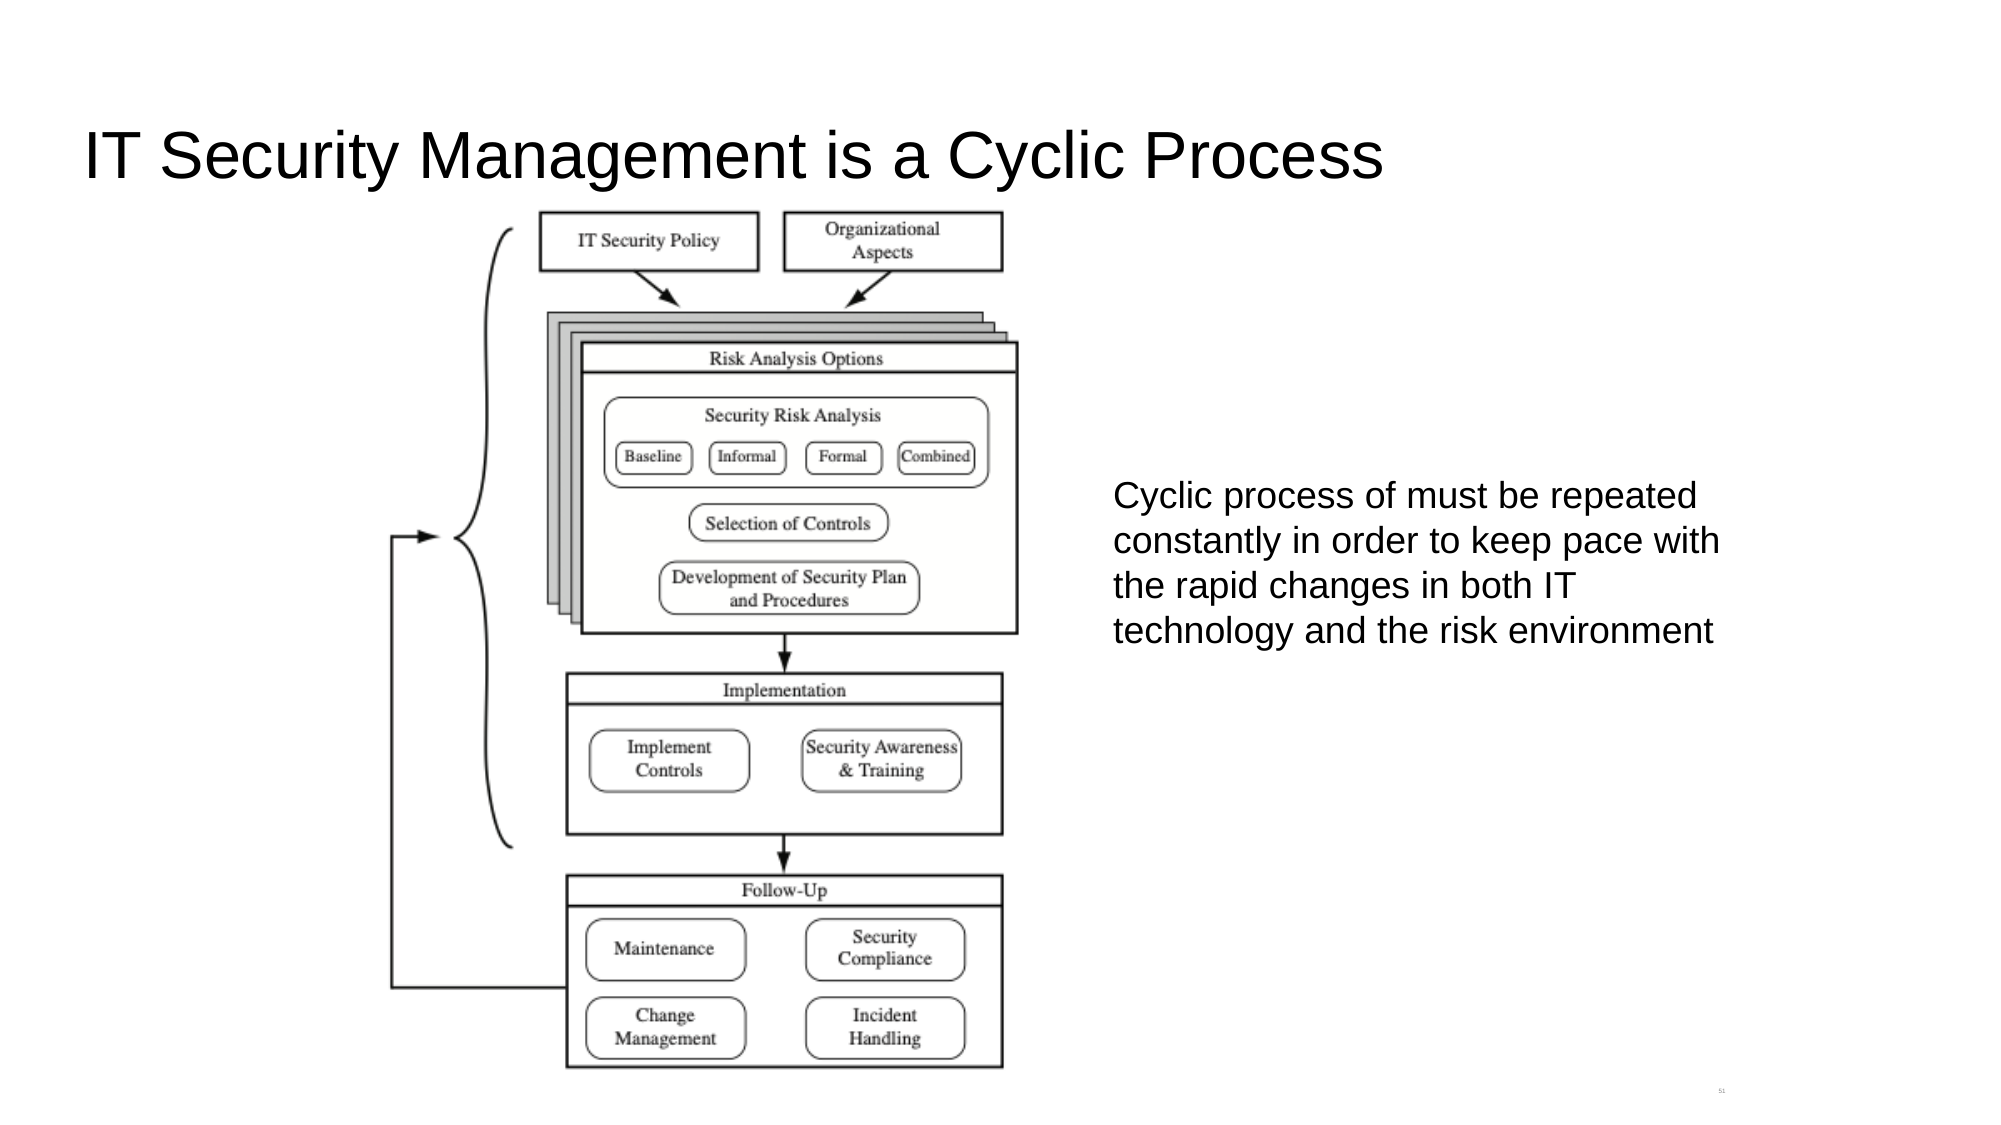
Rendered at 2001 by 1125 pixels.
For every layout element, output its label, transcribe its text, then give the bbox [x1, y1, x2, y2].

picture [324, 197, 1040, 1081]
title IT Security Management is a Cyclic Process [68, 97, 1932, 223]
text_box Cyclic process of must be repeated constantly in order to keep pace with the rapid changes in both IT technology and the risk environment [1098, 463, 1741, 659]
slide_number 51 [1638, 1080, 1741, 1103]
